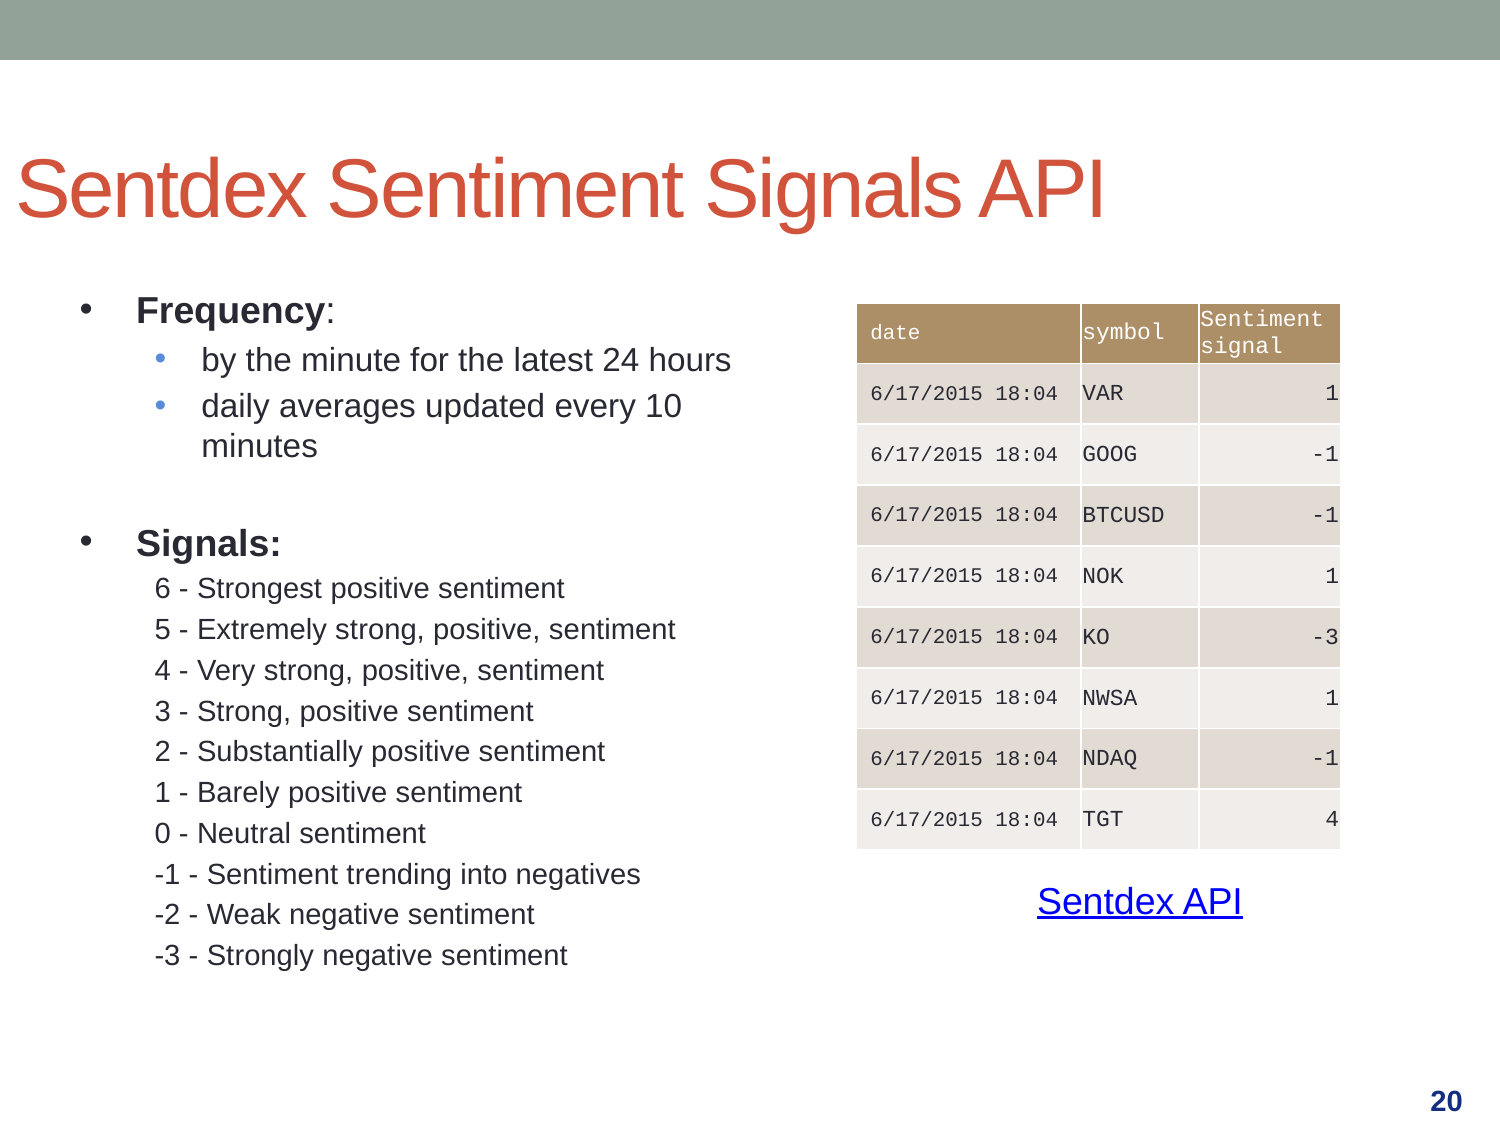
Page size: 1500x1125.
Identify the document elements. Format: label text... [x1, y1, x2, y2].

table_cell 1 [1200, 547, 1340, 606]
table_cell 6/17/2015 18:04 [857, 425, 1080, 484]
table_cell NWSA [1082, 669, 1198, 728]
table_cell GOOG [1082, 425, 1198, 484]
table_cell 6/17/2015 18:04 [857, 486, 1080, 545]
table_header Sentiment signal [1200, 304, 1340, 363]
table_cell 4 [1200, 790, 1340, 849]
slide_number 20 [1415, 1070, 1499, 1125]
table_cell -1 [1200, 486, 1340, 545]
text_box Frequency: by the minute for the latest 24 hours daily averages updated every 10 minutes Signals: 6 - Strongest positive sentiment 5 - Extremely strong, positive, sentiment 4 - Very strong, positive, sentiment 3 - Strong, positive sentiment 2 - Substantially positive sentiment 1 - Barely positive sentiment 0 - Neutral sentiment -1 - Sentiment trending into negatives -2 - Weak negative sentiment -3 - Strongly negative sentiment [64, 278, 821, 1047]
table_cell 6/17/2015 18:04 [857, 669, 1080, 728]
table_cell NOK [1082, 547, 1198, 606]
table_cell 6/17/2015 18:04 [857, 729, 1080, 788]
table_cell KO [1082, 608, 1198, 667]
table_cell VAR [1082, 364, 1198, 423]
table_cell 1 [1200, 669, 1340, 728]
table_cell 6/17/2015 18:04 [857, 364, 1080, 423]
table_cell -1 [1200, 425, 1340, 484]
table_cell NDAQ [1082, 729, 1198, 788]
table_cell 6/17/2015 18:04 [857, 790, 1080, 849]
table_cell -3 [1200, 608, 1340, 667]
table_cell 6/17/2015 18:04 [857, 547, 1080, 606]
table_header symbol [1082, 304, 1198, 363]
table_cell 6/17/2015 18:04 [857, 608, 1080, 667]
table_cell TGT [1082, 790, 1198, 849]
table_header date [857, 304, 1080, 363]
text_box Sentdex API [1022, 869, 1258, 975]
title Sentdex Sentiment Signals API [0, 101, 1325, 266]
table_cell -1 [1200, 729, 1340, 788]
table_cell 1 [1200, 364, 1340, 423]
table_cell BTCUSD [1082, 486, 1198, 545]
